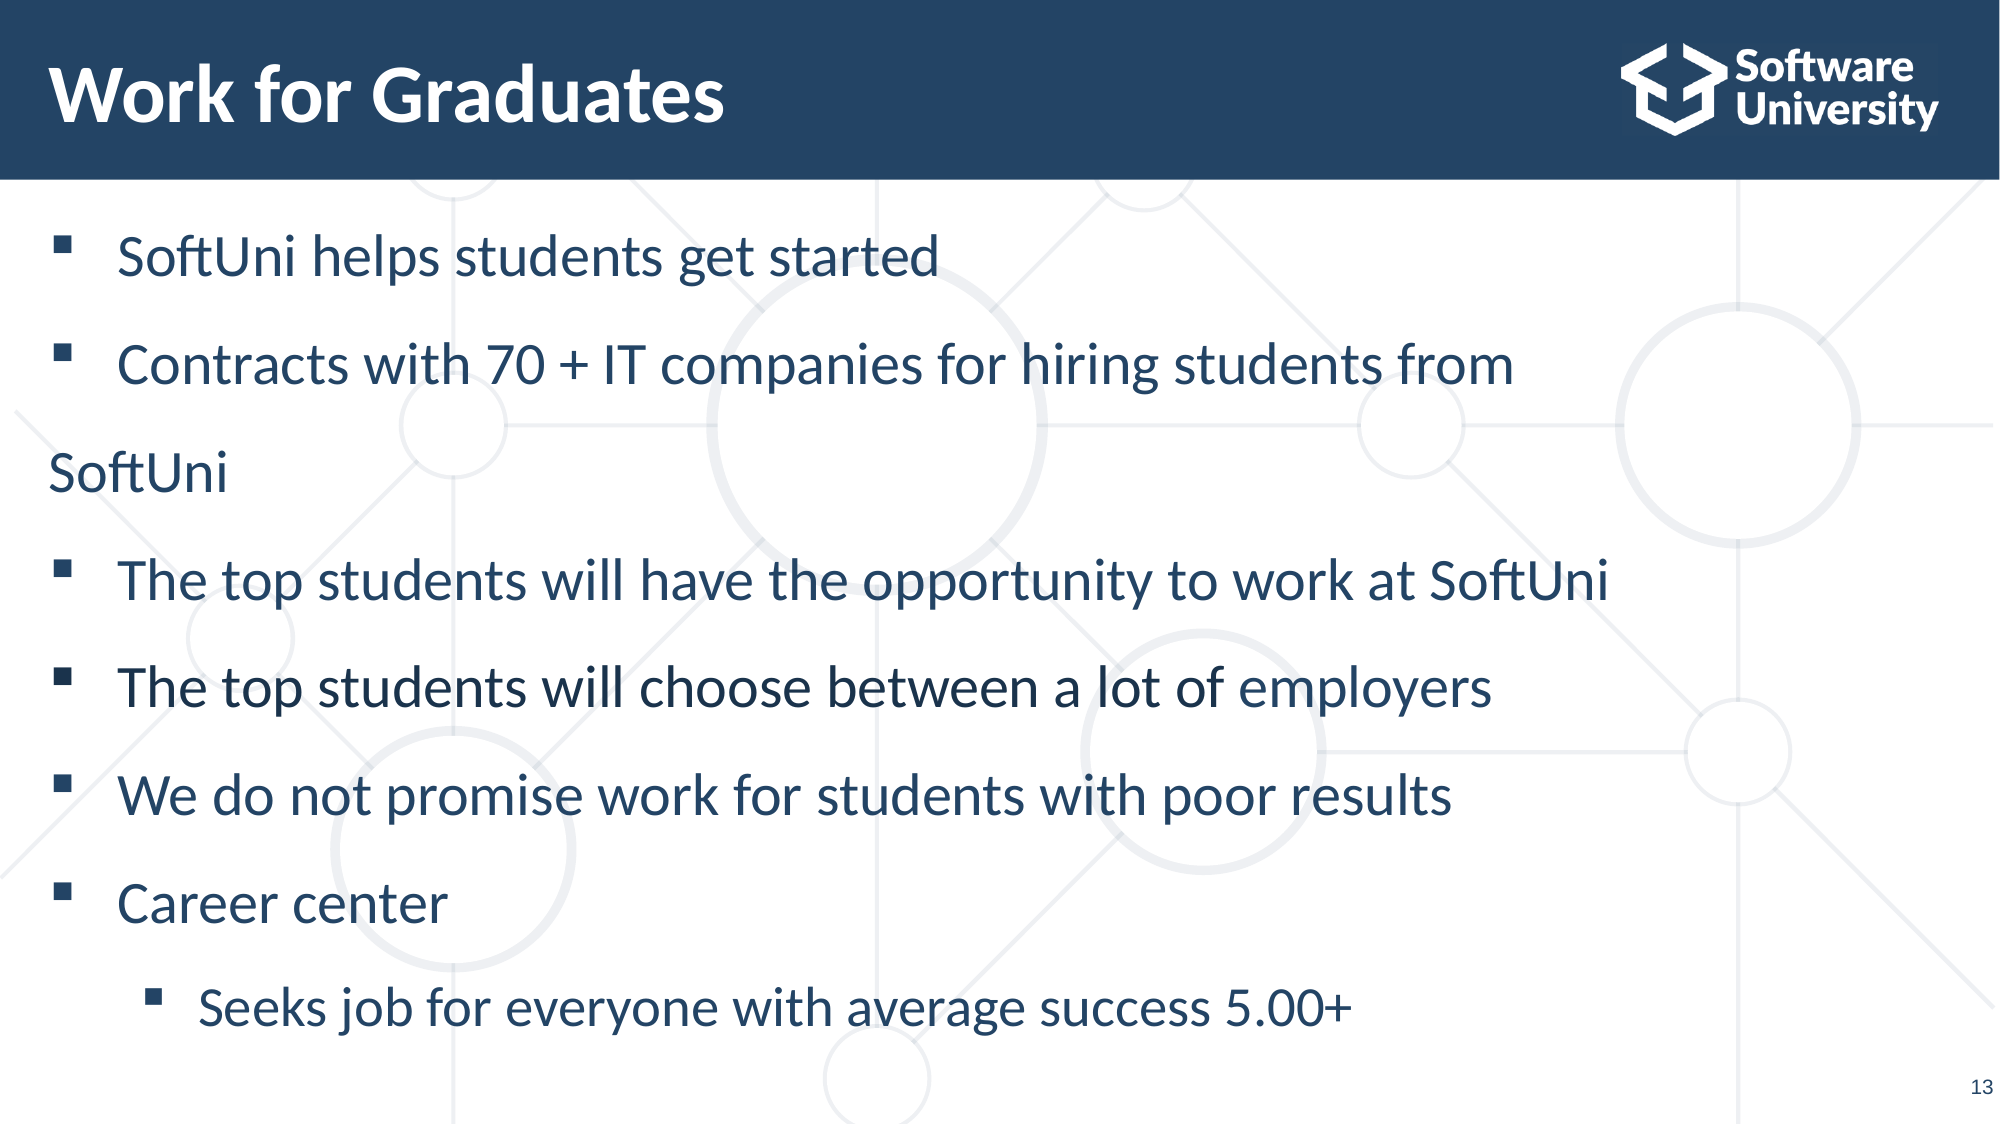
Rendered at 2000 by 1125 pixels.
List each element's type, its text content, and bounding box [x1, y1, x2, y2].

picture [1621, 43, 1939, 136]
title Work for Graduates [31, 16, 1591, 162]
list SoftUni helps students get started Contracts with 70 + IT companies for hiring students from SoftUni The top students will have the opportunity to work at SoftUni The top students will choose between a lot of employers We do not promise work for students with poor results Career center Seeks job for everyone with average success 5.00+ [31, 196, 1970, 1050]
slide_number 13 [1929, 1070, 2000, 1103]
